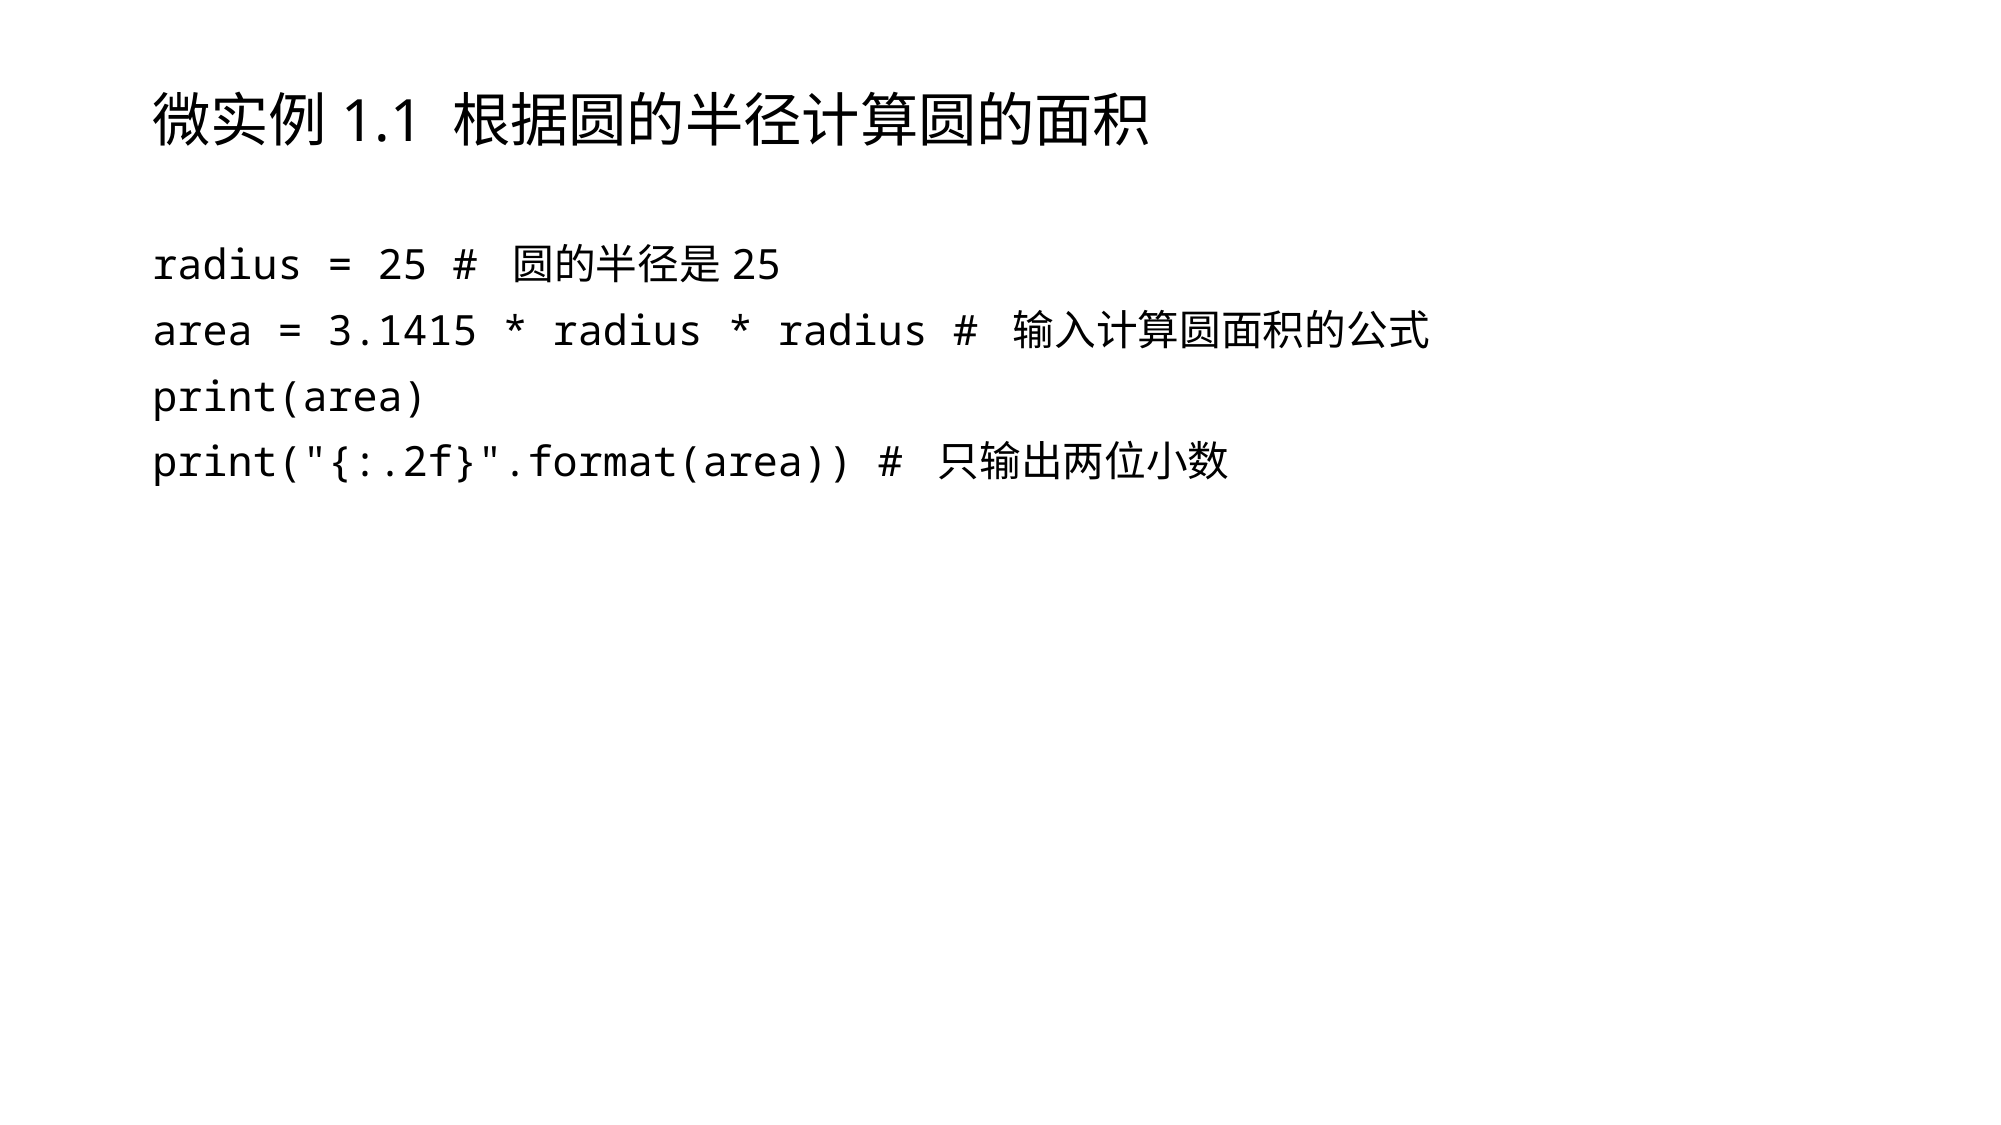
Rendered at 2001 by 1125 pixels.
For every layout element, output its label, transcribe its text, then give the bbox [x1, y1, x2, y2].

title 微实例1.1 根据圆的半径计算圆的面积 [137, 59, 1863, 186]
list radius = 25 # 圆的半径是25 area = 3.1415 * radius * radius # 输入计算圆面积的公式 print(area) print("{:.2f}".format(area)) # 只输出两位小数 [137, 235, 1863, 537]
